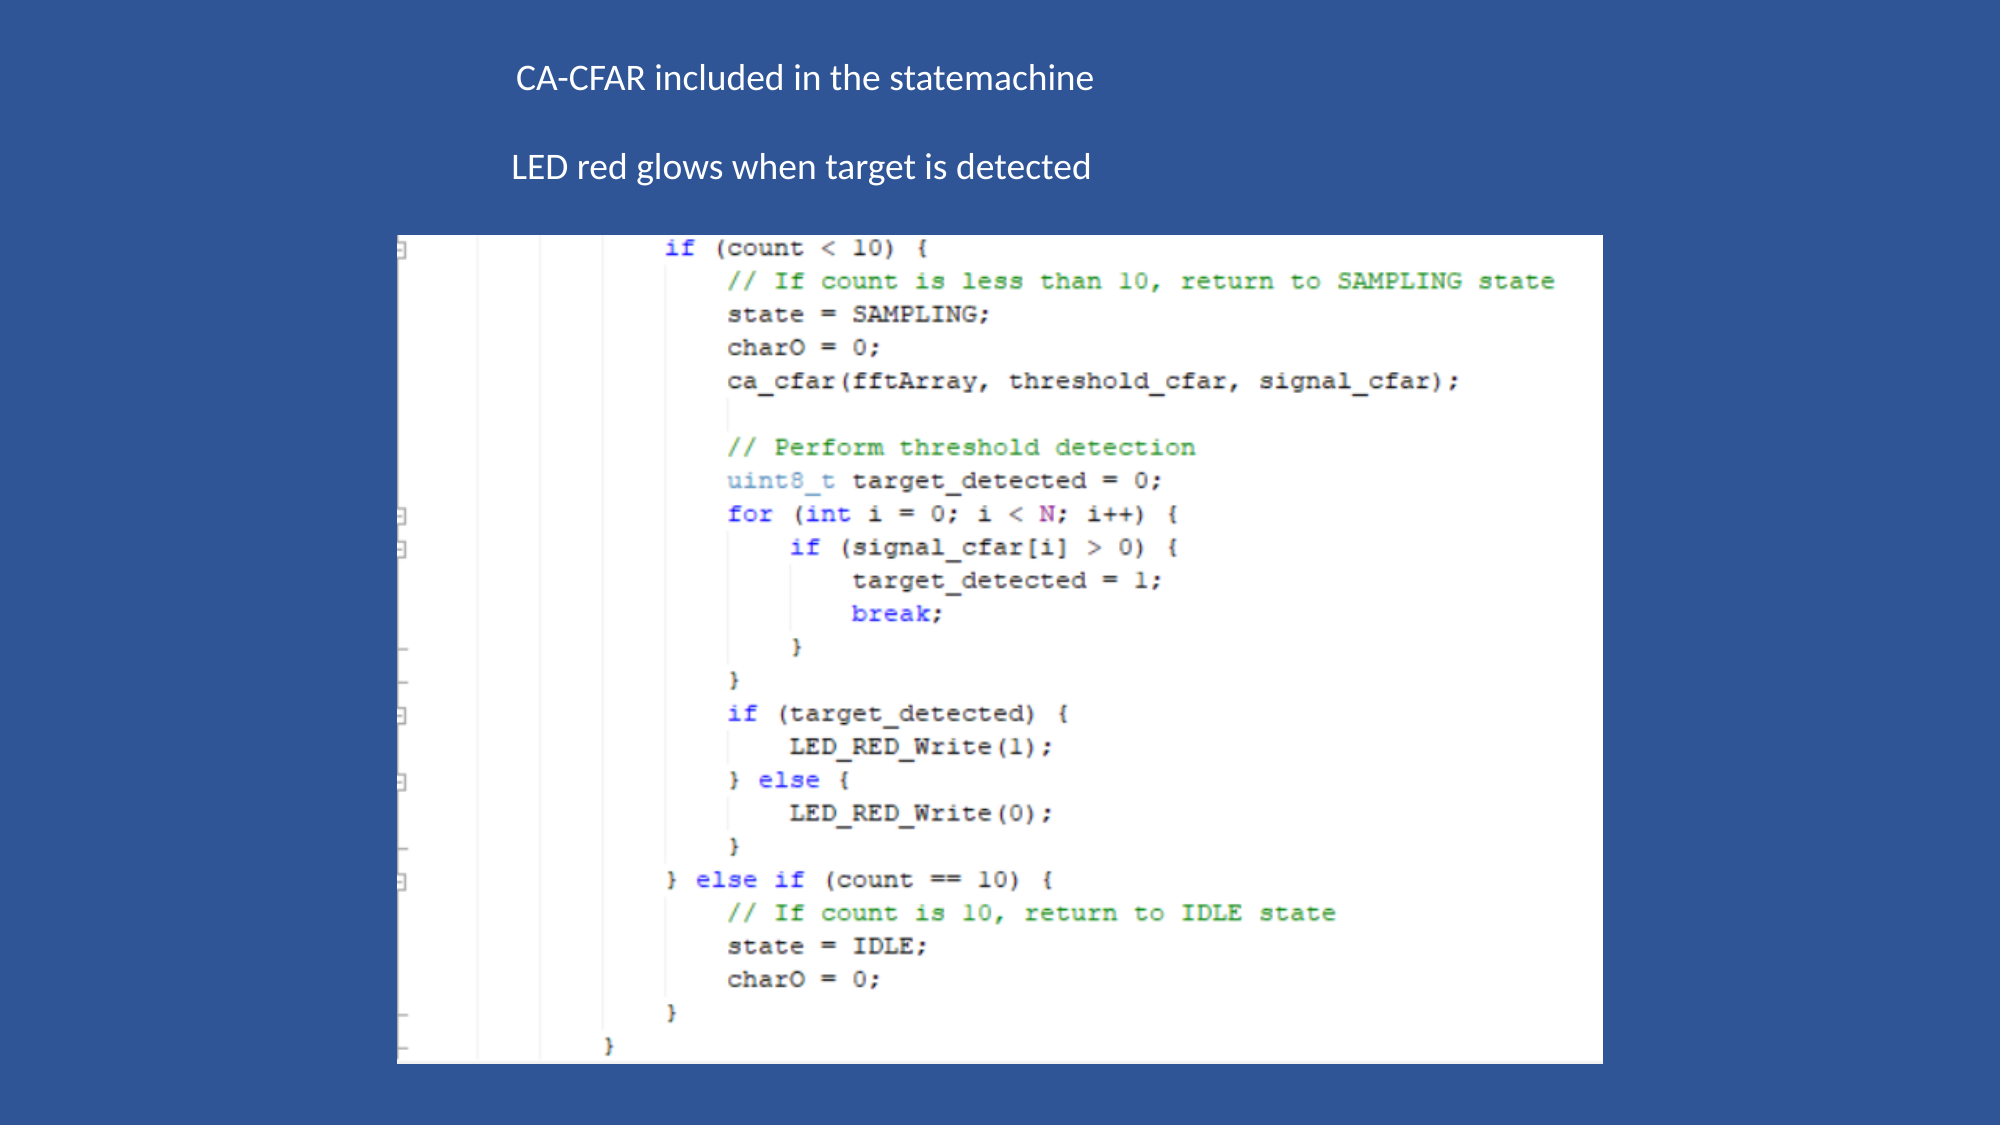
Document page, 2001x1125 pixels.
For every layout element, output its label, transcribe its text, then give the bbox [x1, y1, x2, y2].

text_box CA-CFAR included in the statemachine LED red glows when target is detected [46, 45, 1573, 195]
picture [397, 235, 1603, 1064]
